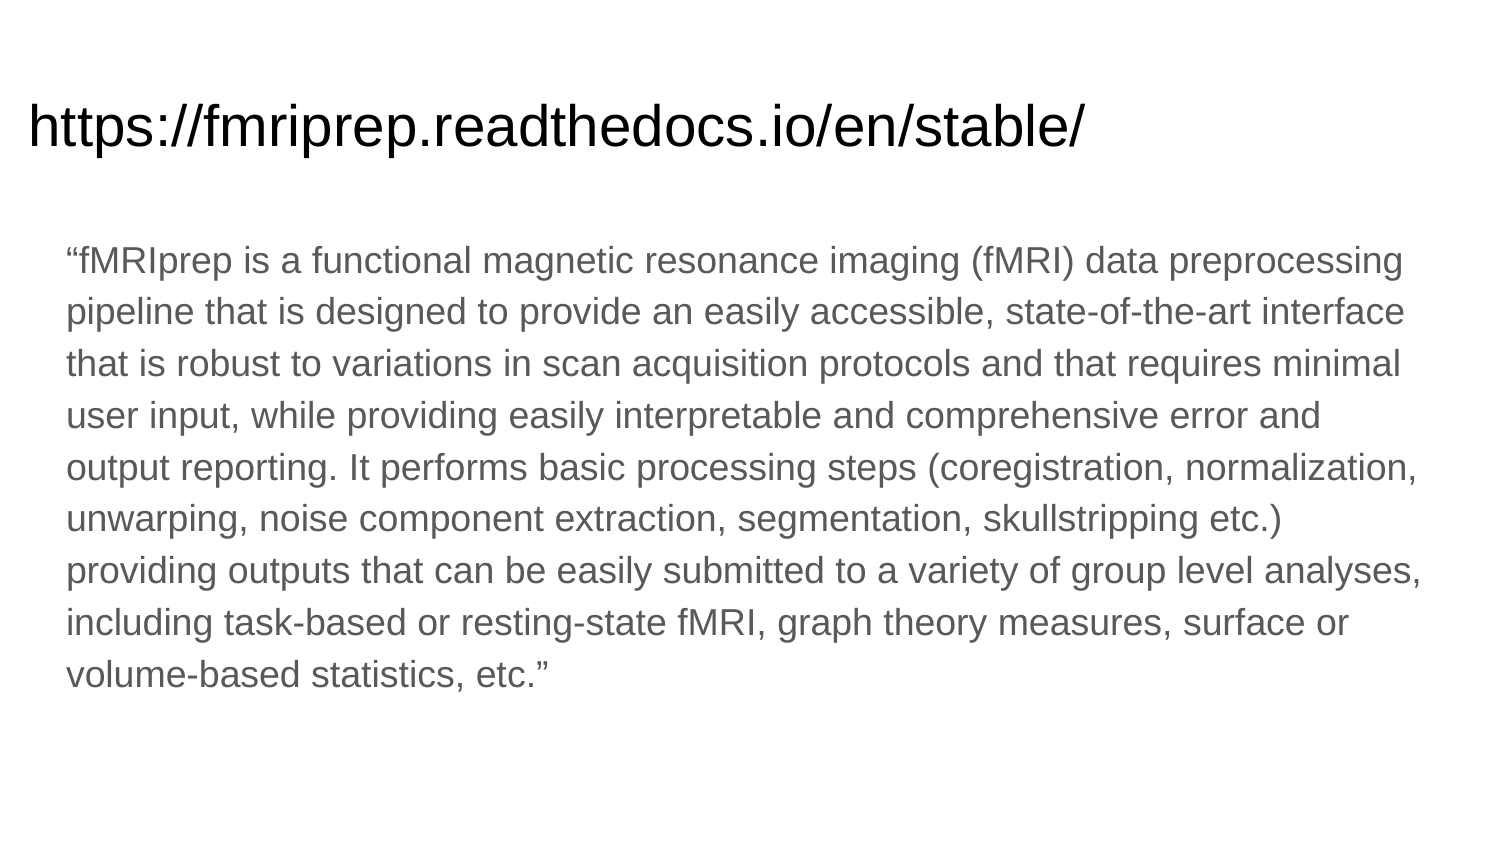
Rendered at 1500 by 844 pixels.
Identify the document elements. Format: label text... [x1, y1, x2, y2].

title https://fmriprep.readthedocs.io/en/stable/ [13, 72, 1487, 167]
list “fMRIprep is a functional magnetic resonance imaging (fMRI) data preprocessing pipeline that is designed to provide an easily accessible, state-of-the-art interface that is robust to variations in scan acquisition protocols and that requires minimal user input, while providing easily interpretable and comprehensive error and output reporting. It performs basic processing steps (coregistration, normalization, unwarping, noise component extraction, segmentation, skullstripping etc.) providing outputs that can be easily submitted to a variety of group level analyses, including task-based or resting-state fMRI, graph theory measures, surface or volume-based statistics, etc.” [51, 214, 1449, 775]
